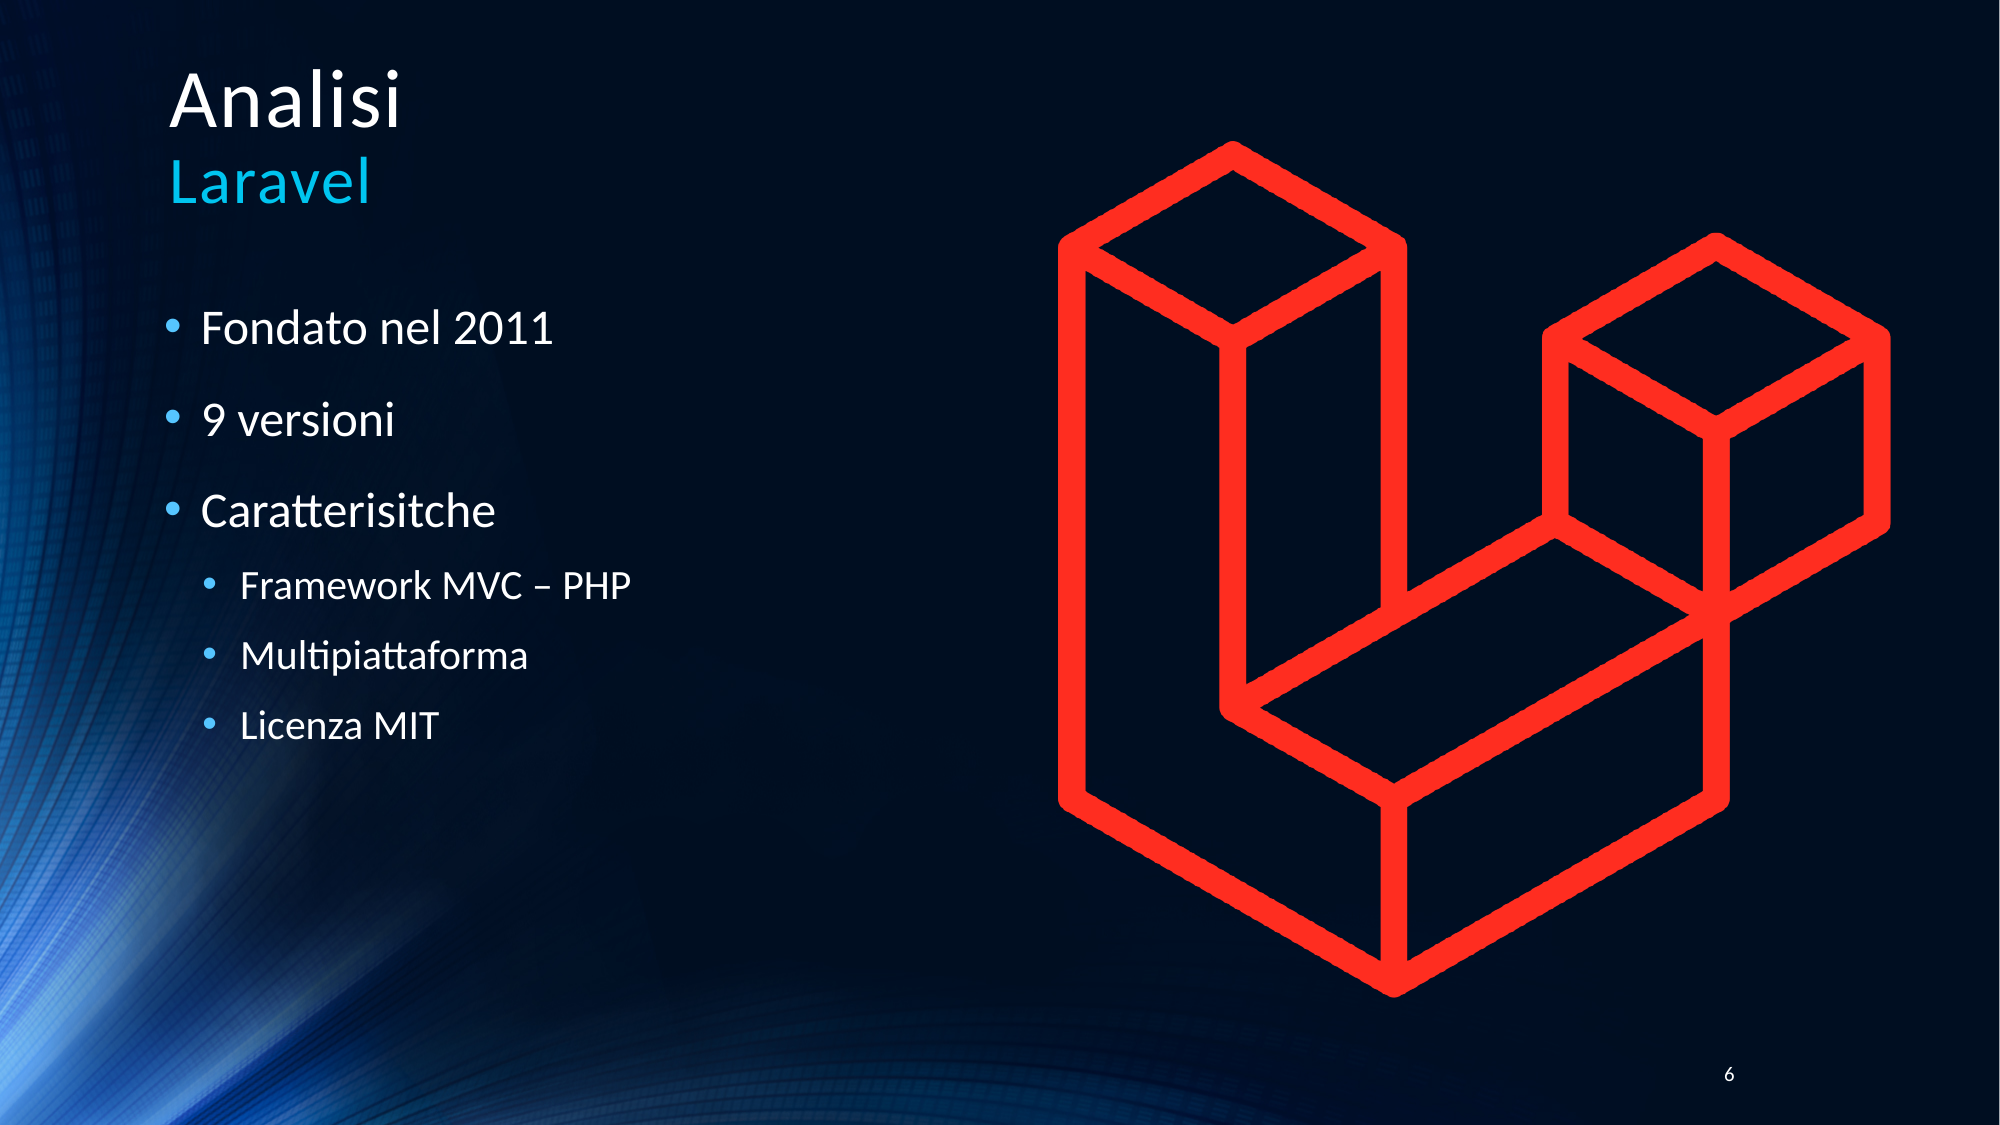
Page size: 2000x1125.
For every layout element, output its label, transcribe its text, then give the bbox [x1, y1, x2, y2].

title Analisi Laravel [154, 0, 1655, 225]
list Fondato nel 2011 9 versioni Caratterisitche Framework MVC – PHP Multipiattaforma Licenza MIT [149, 293, 1058, 1008]
slide_number 6 [1612, 1050, 1750, 1096]
picture [0, 0, 2000, 1125]
